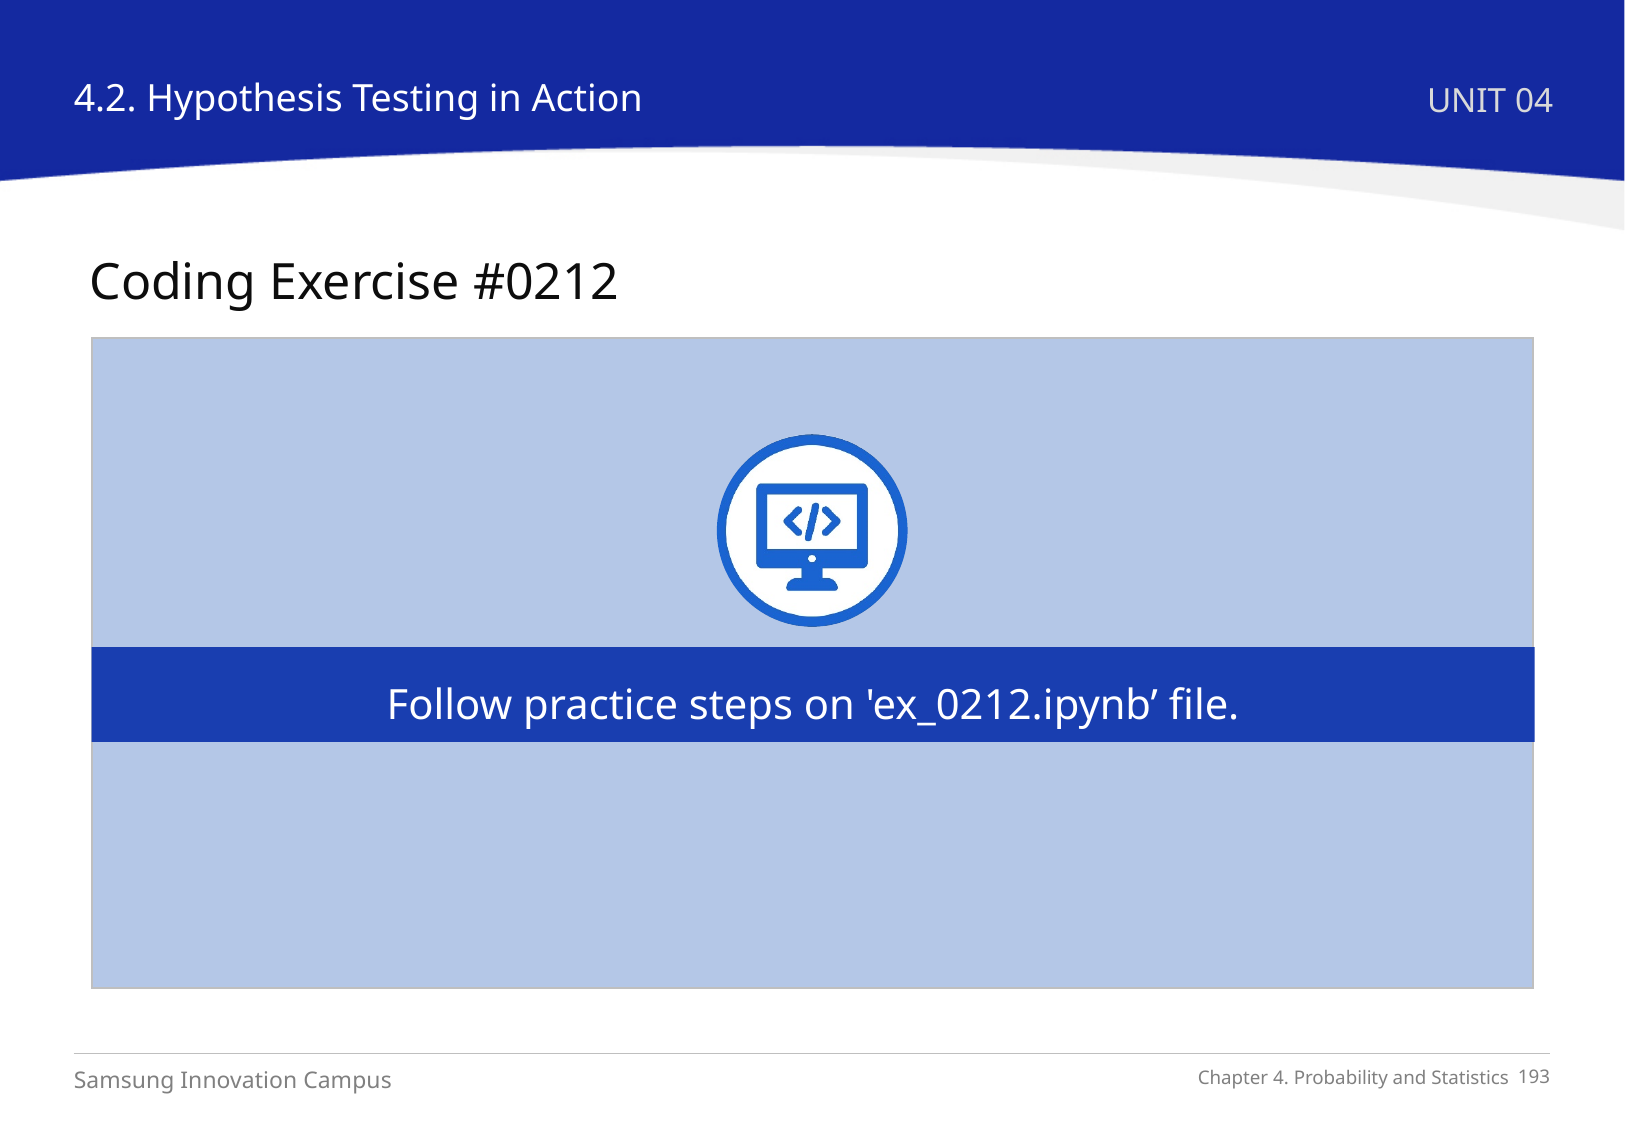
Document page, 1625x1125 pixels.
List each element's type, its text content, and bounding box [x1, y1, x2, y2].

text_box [91, 338, 1535, 988]
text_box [73, 73, 1554, 120]
picture [0, 0, 1625, 1125]
text_box Coding Exercise #0212 [89, 249, 1534, 311]
